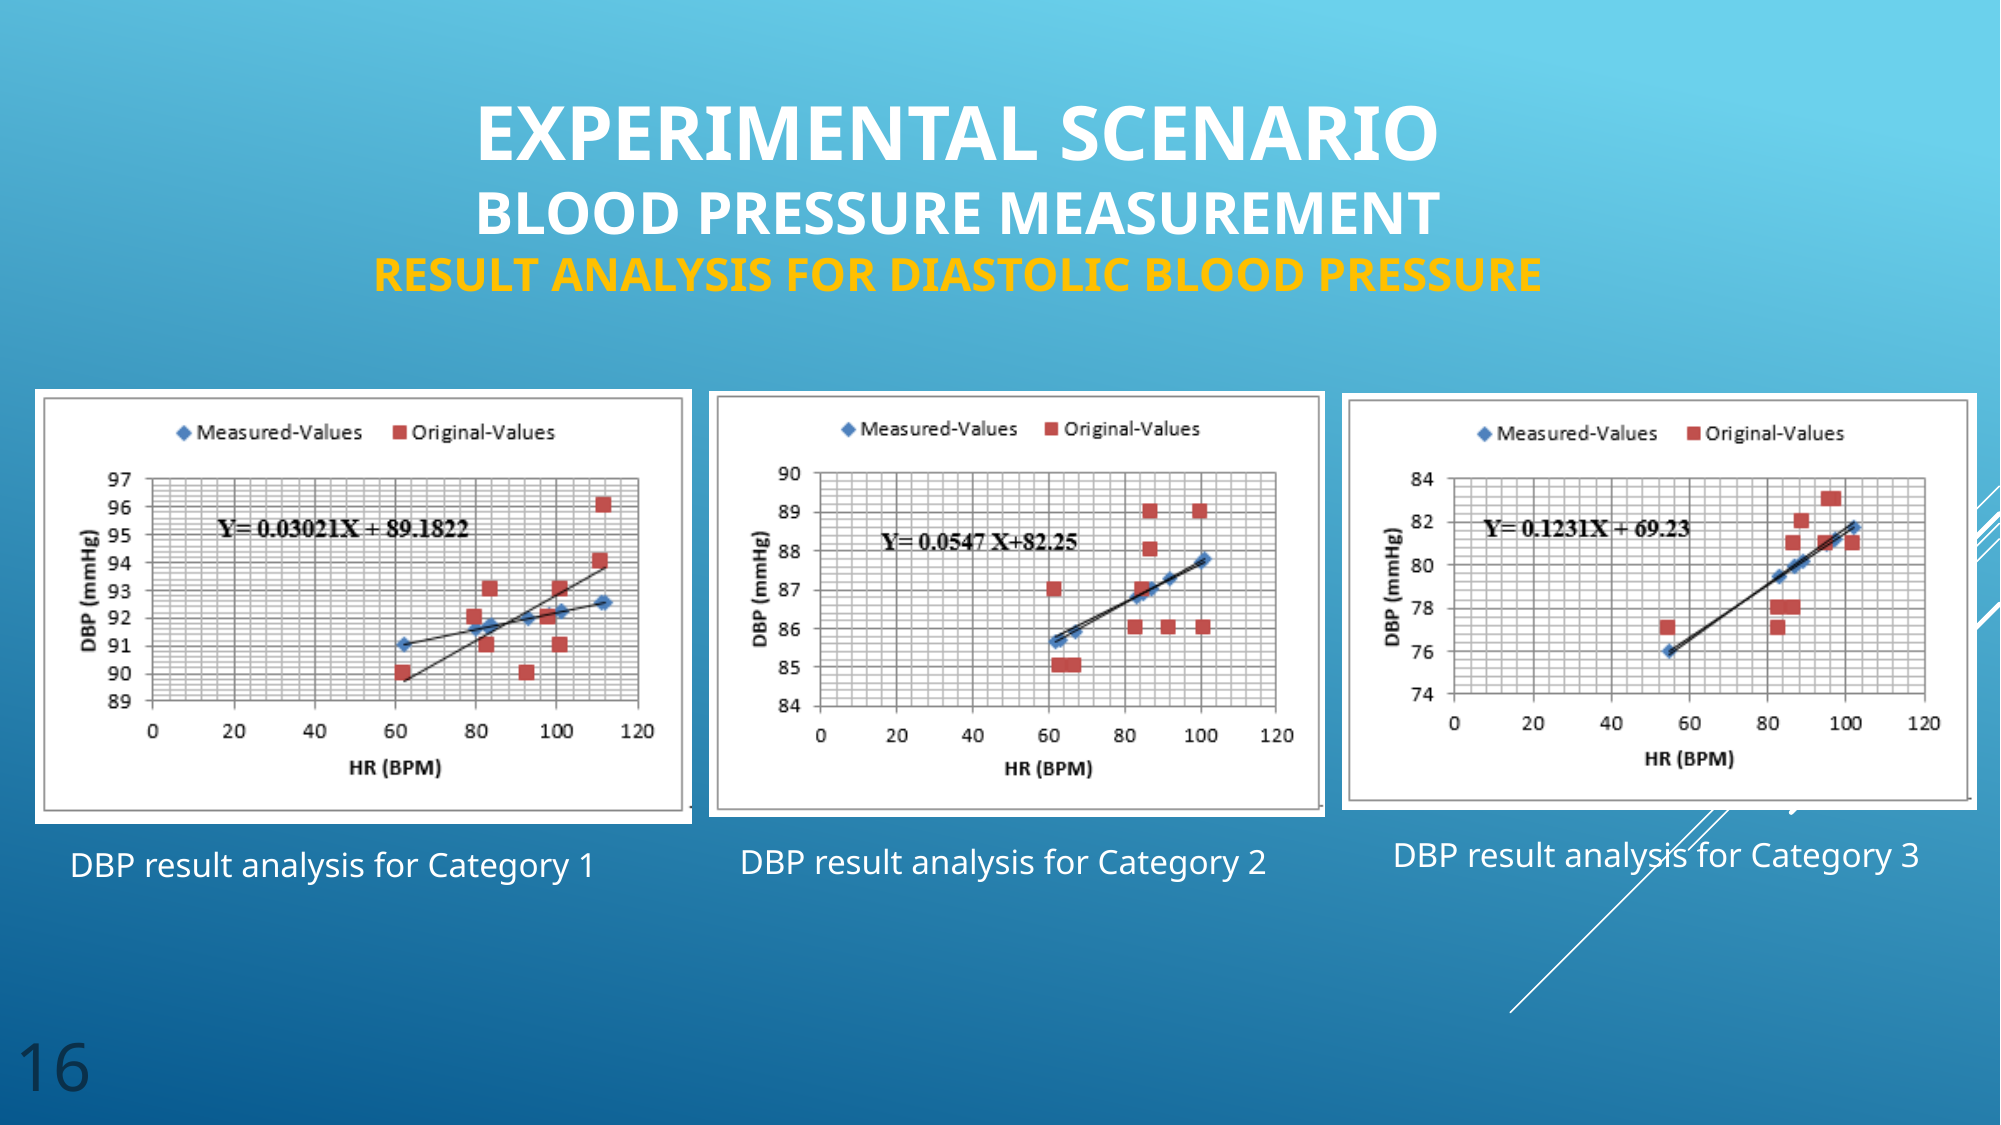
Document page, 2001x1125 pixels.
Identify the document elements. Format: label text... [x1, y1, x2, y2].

picture [1341, 393, 1977, 811]
text_box DBP result analysis for Category 2 [692, 818, 1315, 905]
text_box 16 [0, 1032, 108, 1124]
text_box DBP result analysis for Category 3 [1345, 811, 1968, 898]
title Experimental Scenario Blood Pressure Measurement Result analysis for Diastolic Blood Pressure [257, 69, 1658, 317]
text_box DBP result analysis for Category 1 [22, 820, 645, 908]
picture [709, 391, 1325, 817]
picture [35, 389, 692, 824]
